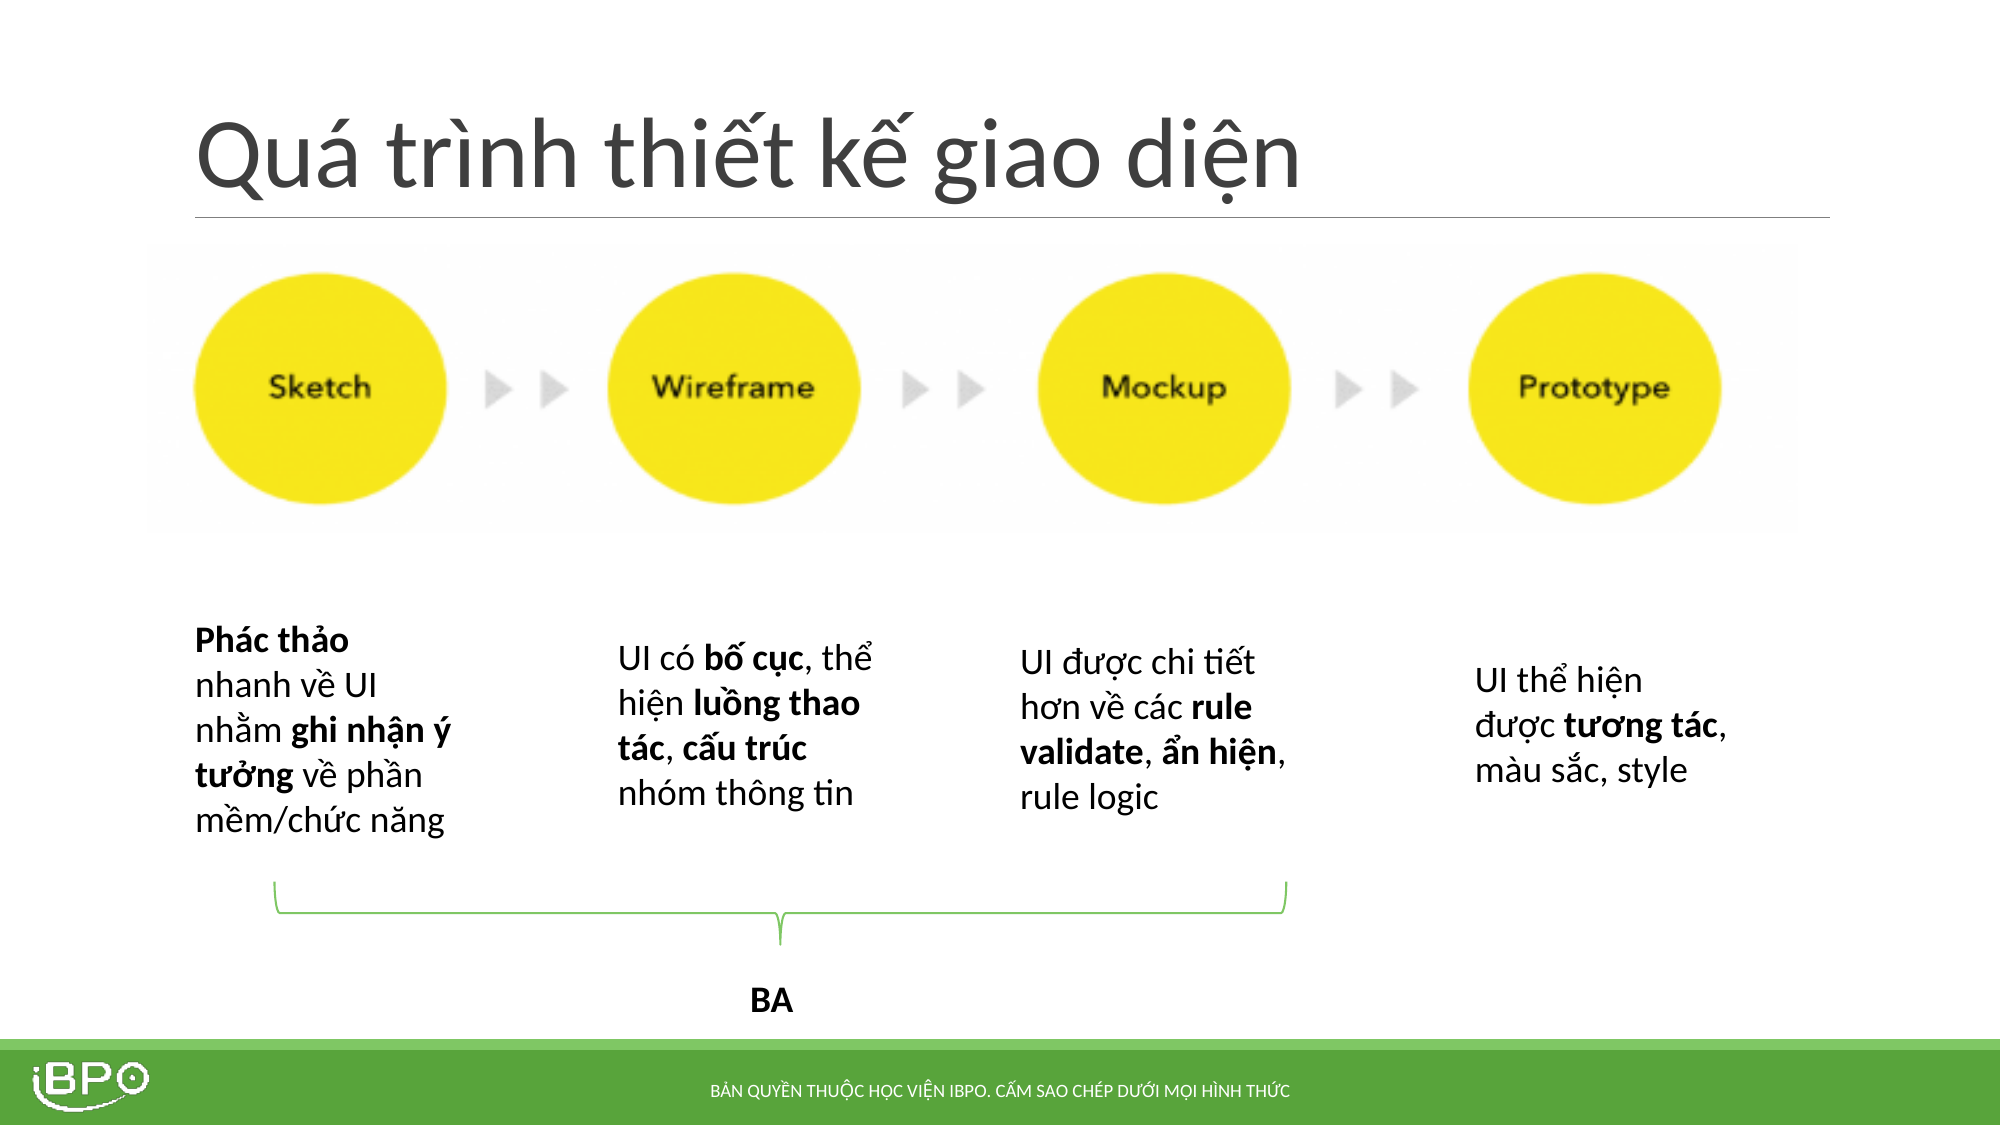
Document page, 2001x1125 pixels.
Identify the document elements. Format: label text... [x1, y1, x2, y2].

title Quá trình thiết kế giao diện [180, 47, 1830, 216]
text_box [274, 881, 1287, 945]
text_box Phác thảo nhanh về UI nhằm ghi nhận ý tưởng về phần mềm/chức năng [179, 573, 468, 881]
text_box UI được chi tiết hơn về các rule validate, ẩn hiện, rule logic [1004, 573, 1318, 881]
text_box UI có bố cục, thể hiện luồng thao tác, cấu trúc nhóm thông tin [603, 565, 891, 881]
text_box UI thể hiện được tương tác, màu sắc, style [1459, 565, 1748, 881]
picture [147, 244, 1798, 533]
picture [13, 1048, 167, 1125]
footer BẢN QUYỀN THUỘC HỌC VIỆN IBPO. CẤM SAO CHÉP DƯỚI MỌI HÌNH THỨC [604, 1059, 1396, 1120]
text_box BA [727, 967, 833, 1028]
